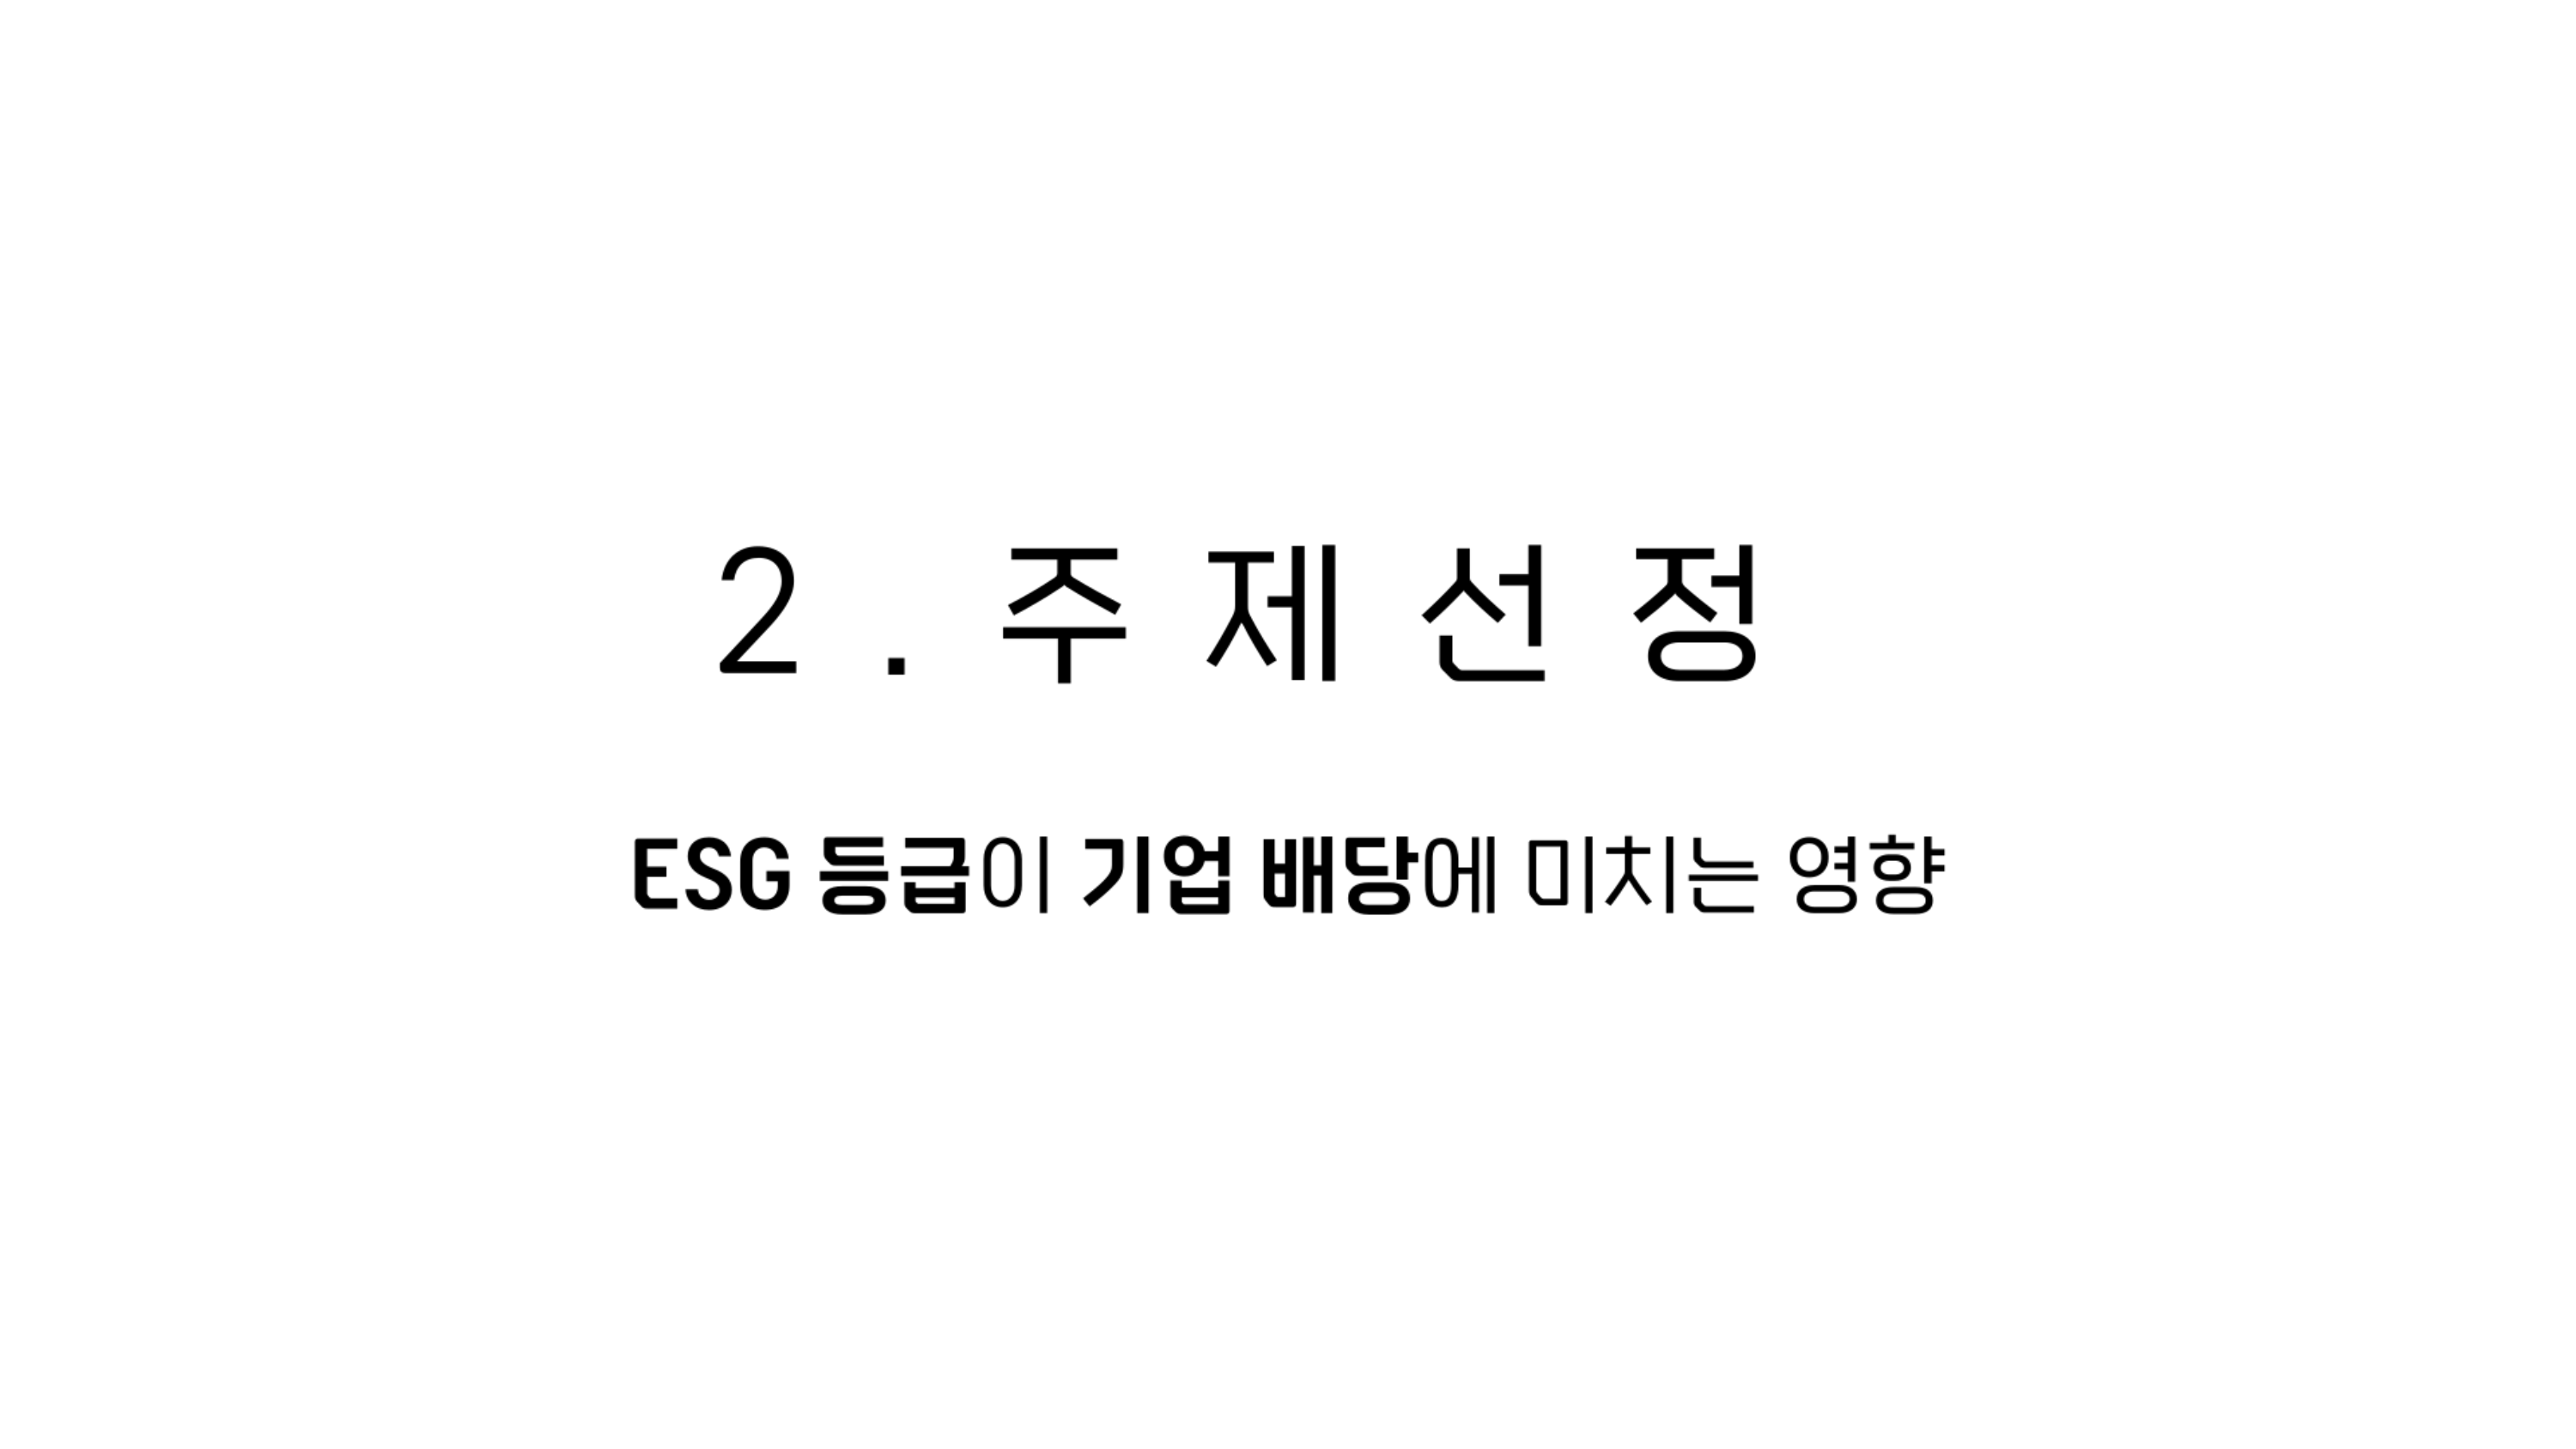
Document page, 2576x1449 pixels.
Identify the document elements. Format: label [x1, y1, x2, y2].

picture [690, 467, 1838, 756]
picture [594, 795, 1996, 955]
